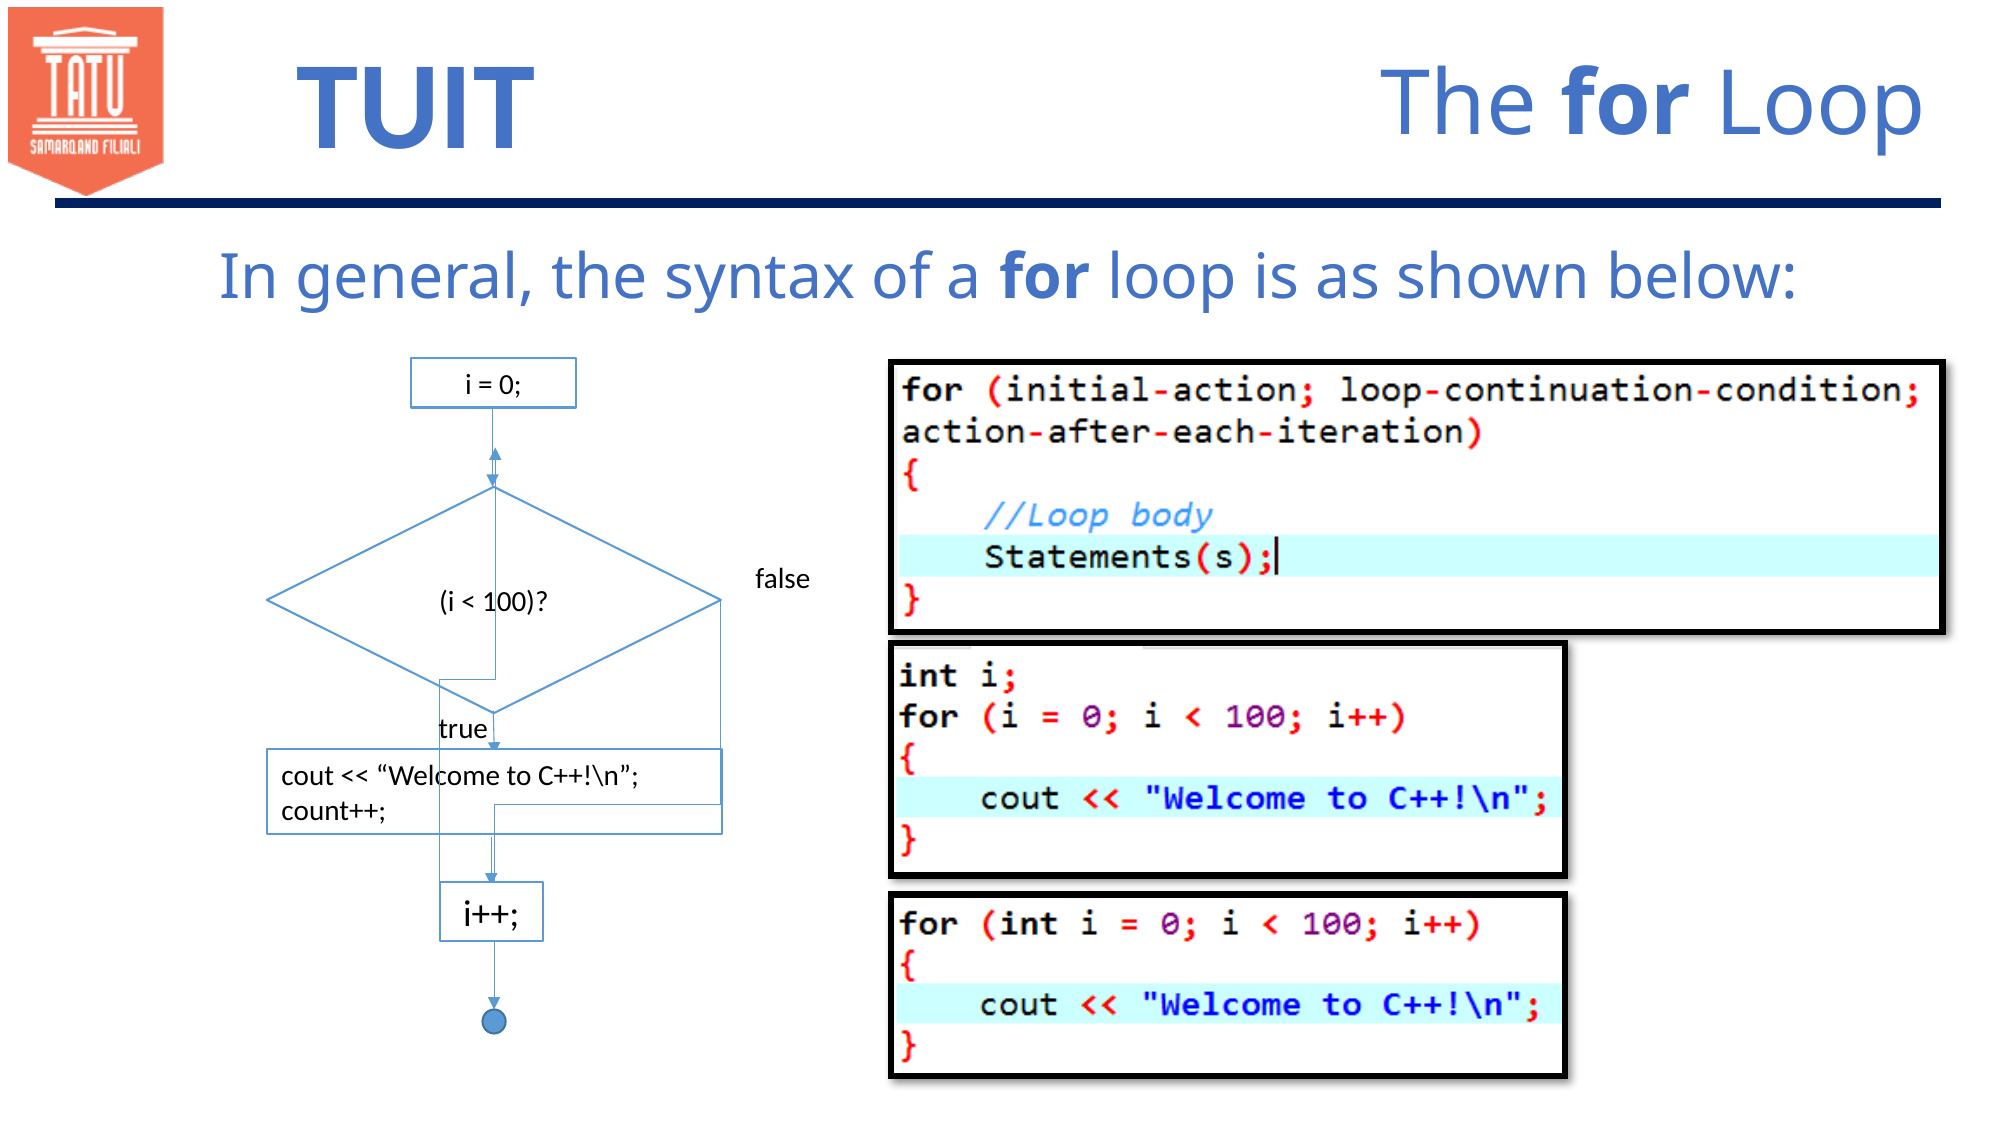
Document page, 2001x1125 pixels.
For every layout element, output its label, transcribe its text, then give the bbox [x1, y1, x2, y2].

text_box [266, 357, 829, 1034]
picture [894, 365, 1940, 629]
picture [894, 646, 1562, 873]
picture [8, 7, 164, 196]
text_box TUIT [281, 39, 571, 162]
text_box The for Loop [716, 48, 1942, 162]
picture [894, 897, 1562, 1074]
text_box In general, the syntax of a for loop is as shown below: [54, 236, 1942, 358]
